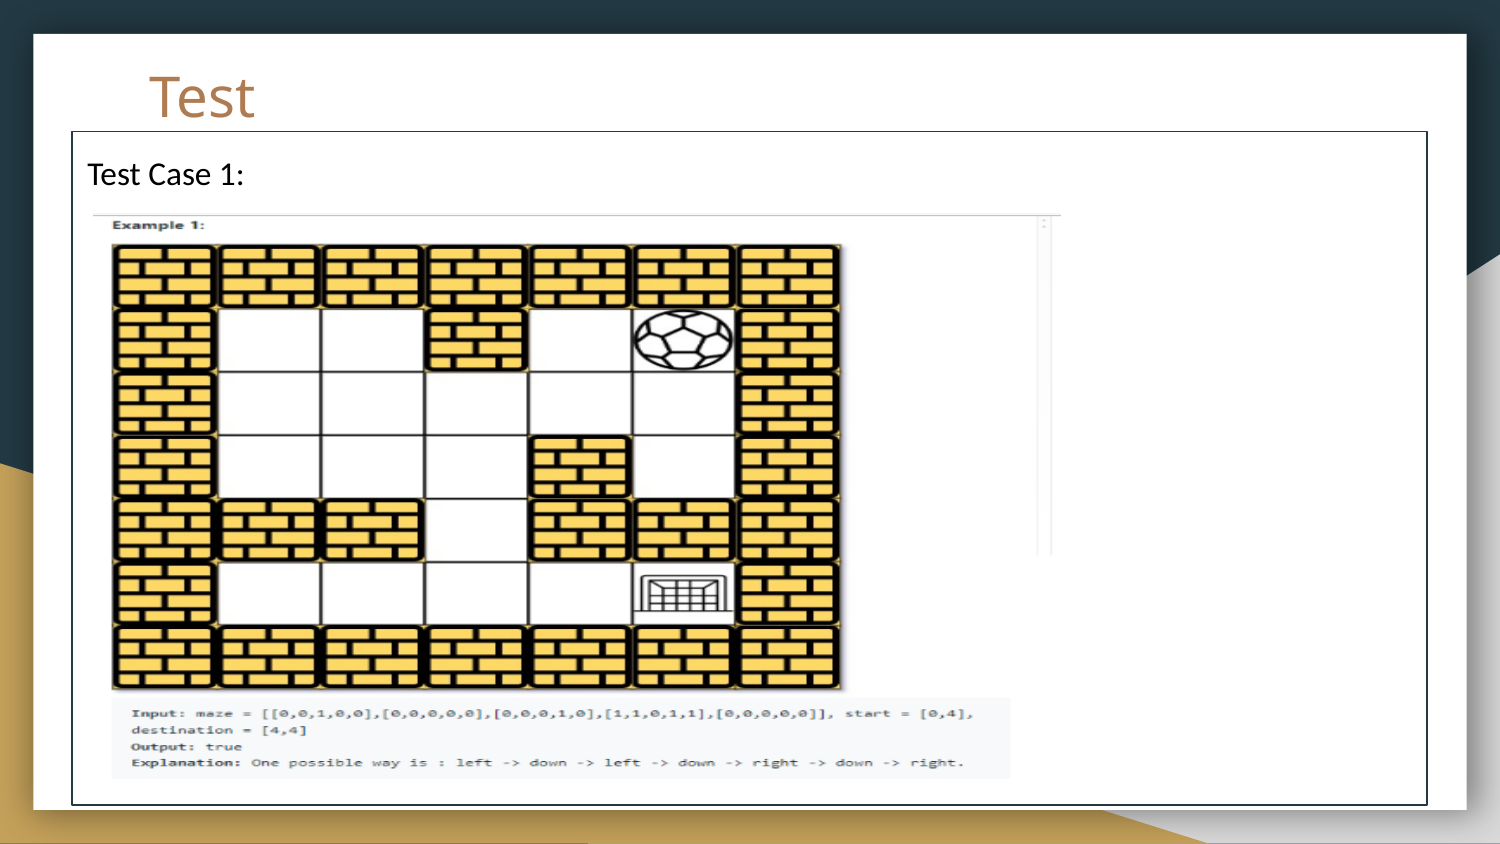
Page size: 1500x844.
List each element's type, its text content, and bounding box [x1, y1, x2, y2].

title Test [134, 46, 1366, 131]
list Test Case 1: [72, 131, 1427, 805]
picture [93, 212, 1061, 780]
